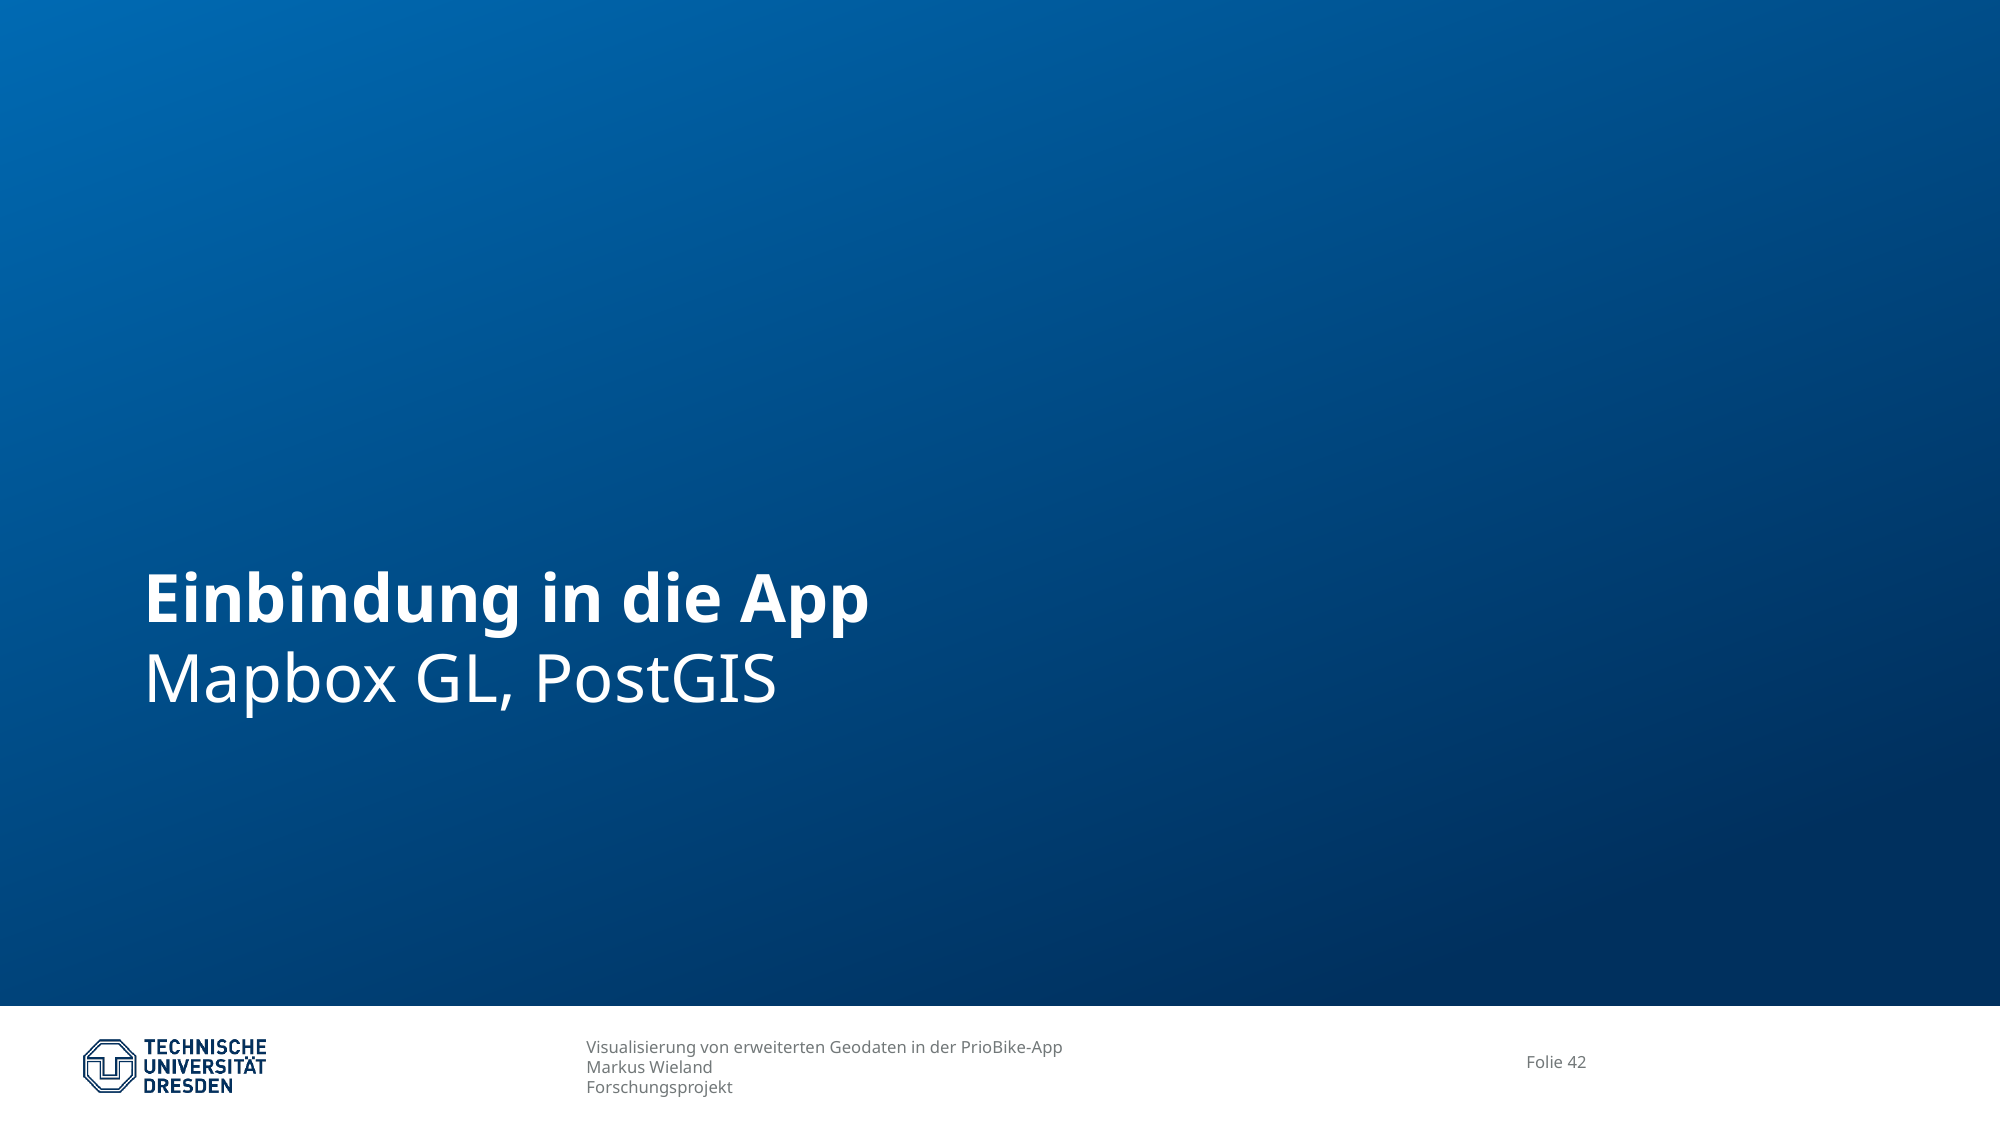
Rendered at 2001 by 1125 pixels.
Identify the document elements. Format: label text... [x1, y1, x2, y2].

picture [83, 1039, 266, 1093]
title Einbindung in die App Mapbox GL, PostGIS [143, 555, 1880, 753]
